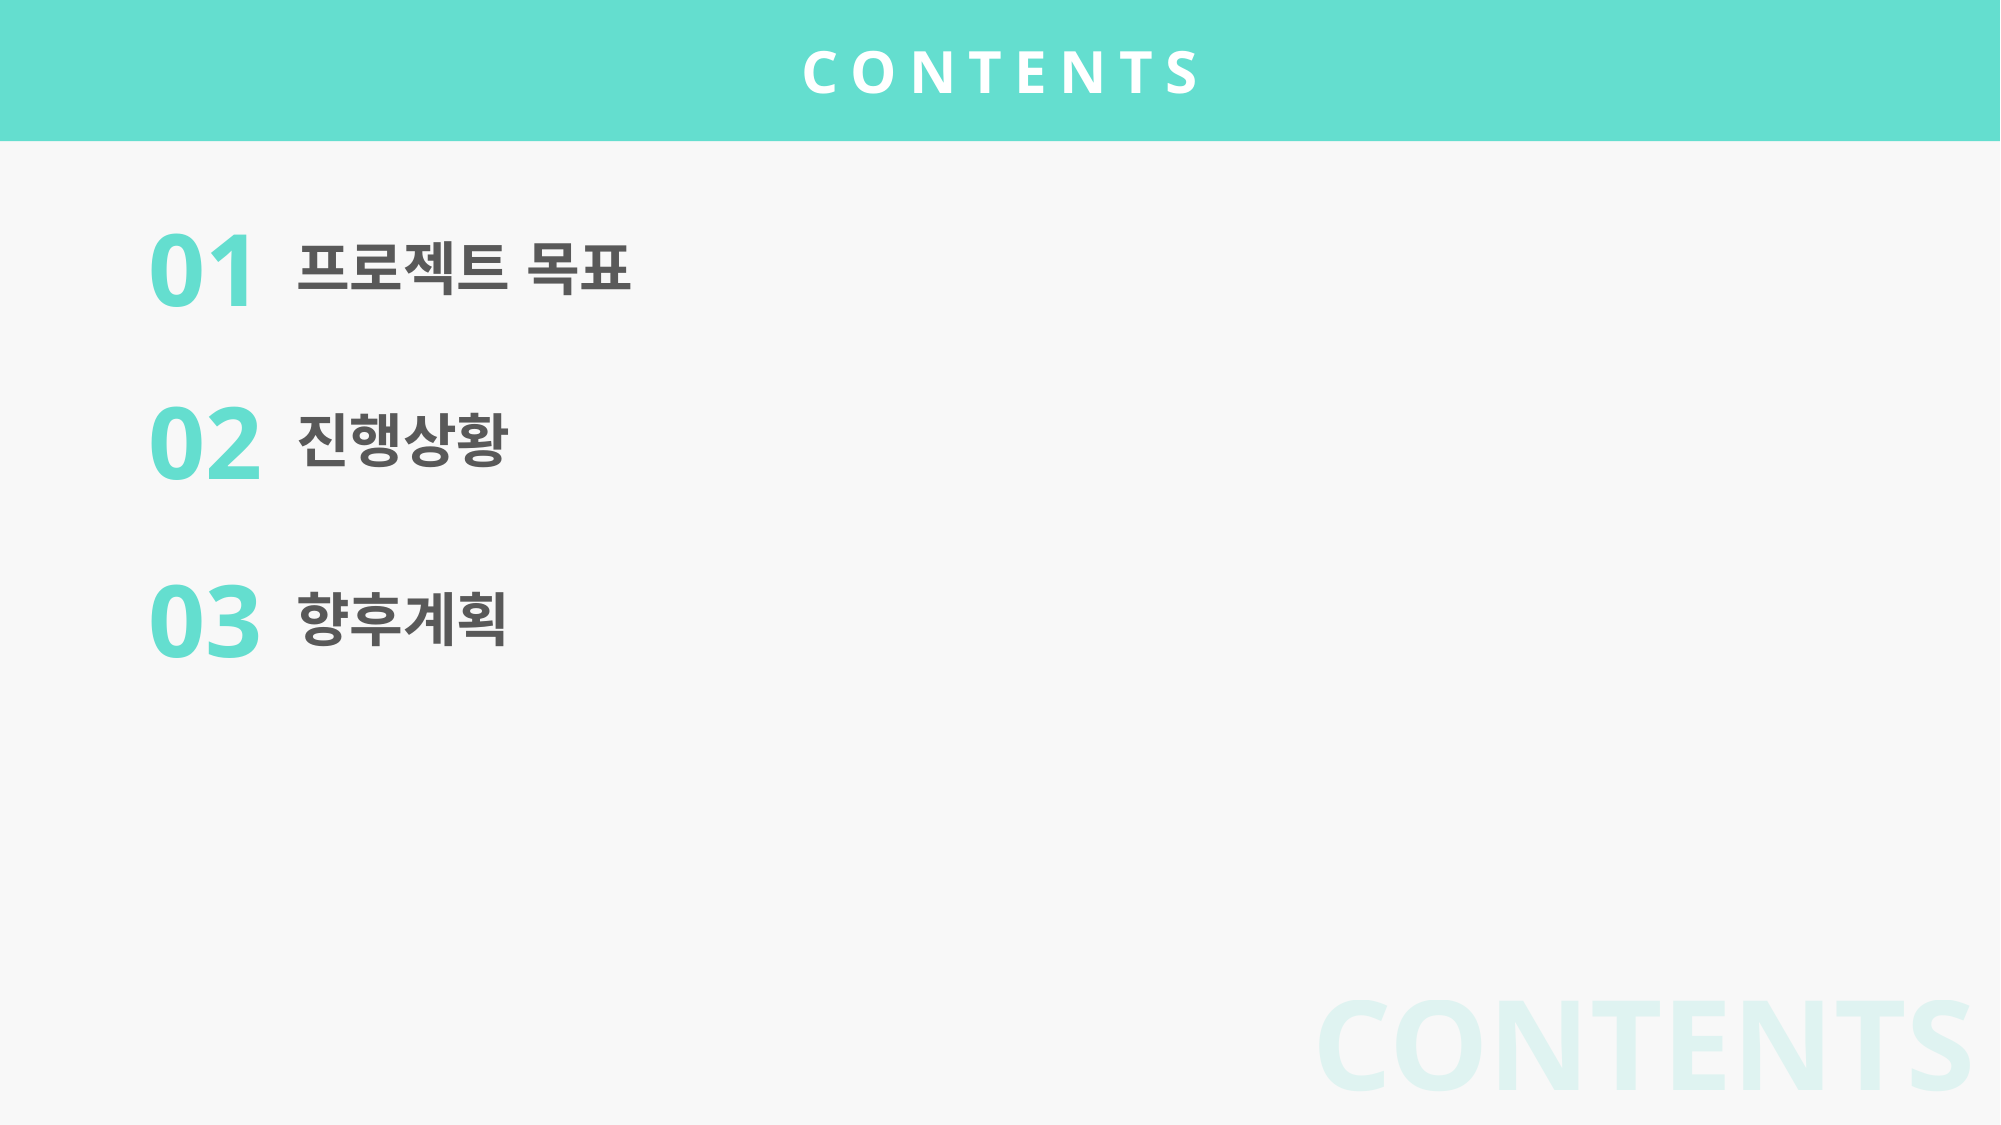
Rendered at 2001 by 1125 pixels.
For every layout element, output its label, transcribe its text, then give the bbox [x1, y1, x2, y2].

text_box 진행상황 [281, 397, 1867, 482]
text_box 향후계획 [281, 575, 1867, 661]
text_box 01 [133, 198, 282, 334]
text_box CONTENTS [765, 27, 1235, 113]
text_box CONTENTS [1297, 958, 2000, 1124]
text_box 프로젝트 목표 [281, 224, 1867, 309]
text_box 03 [133, 549, 282, 685]
text_box [0, 0, 2000, 142]
text_box 02 [133, 371, 282, 507]
